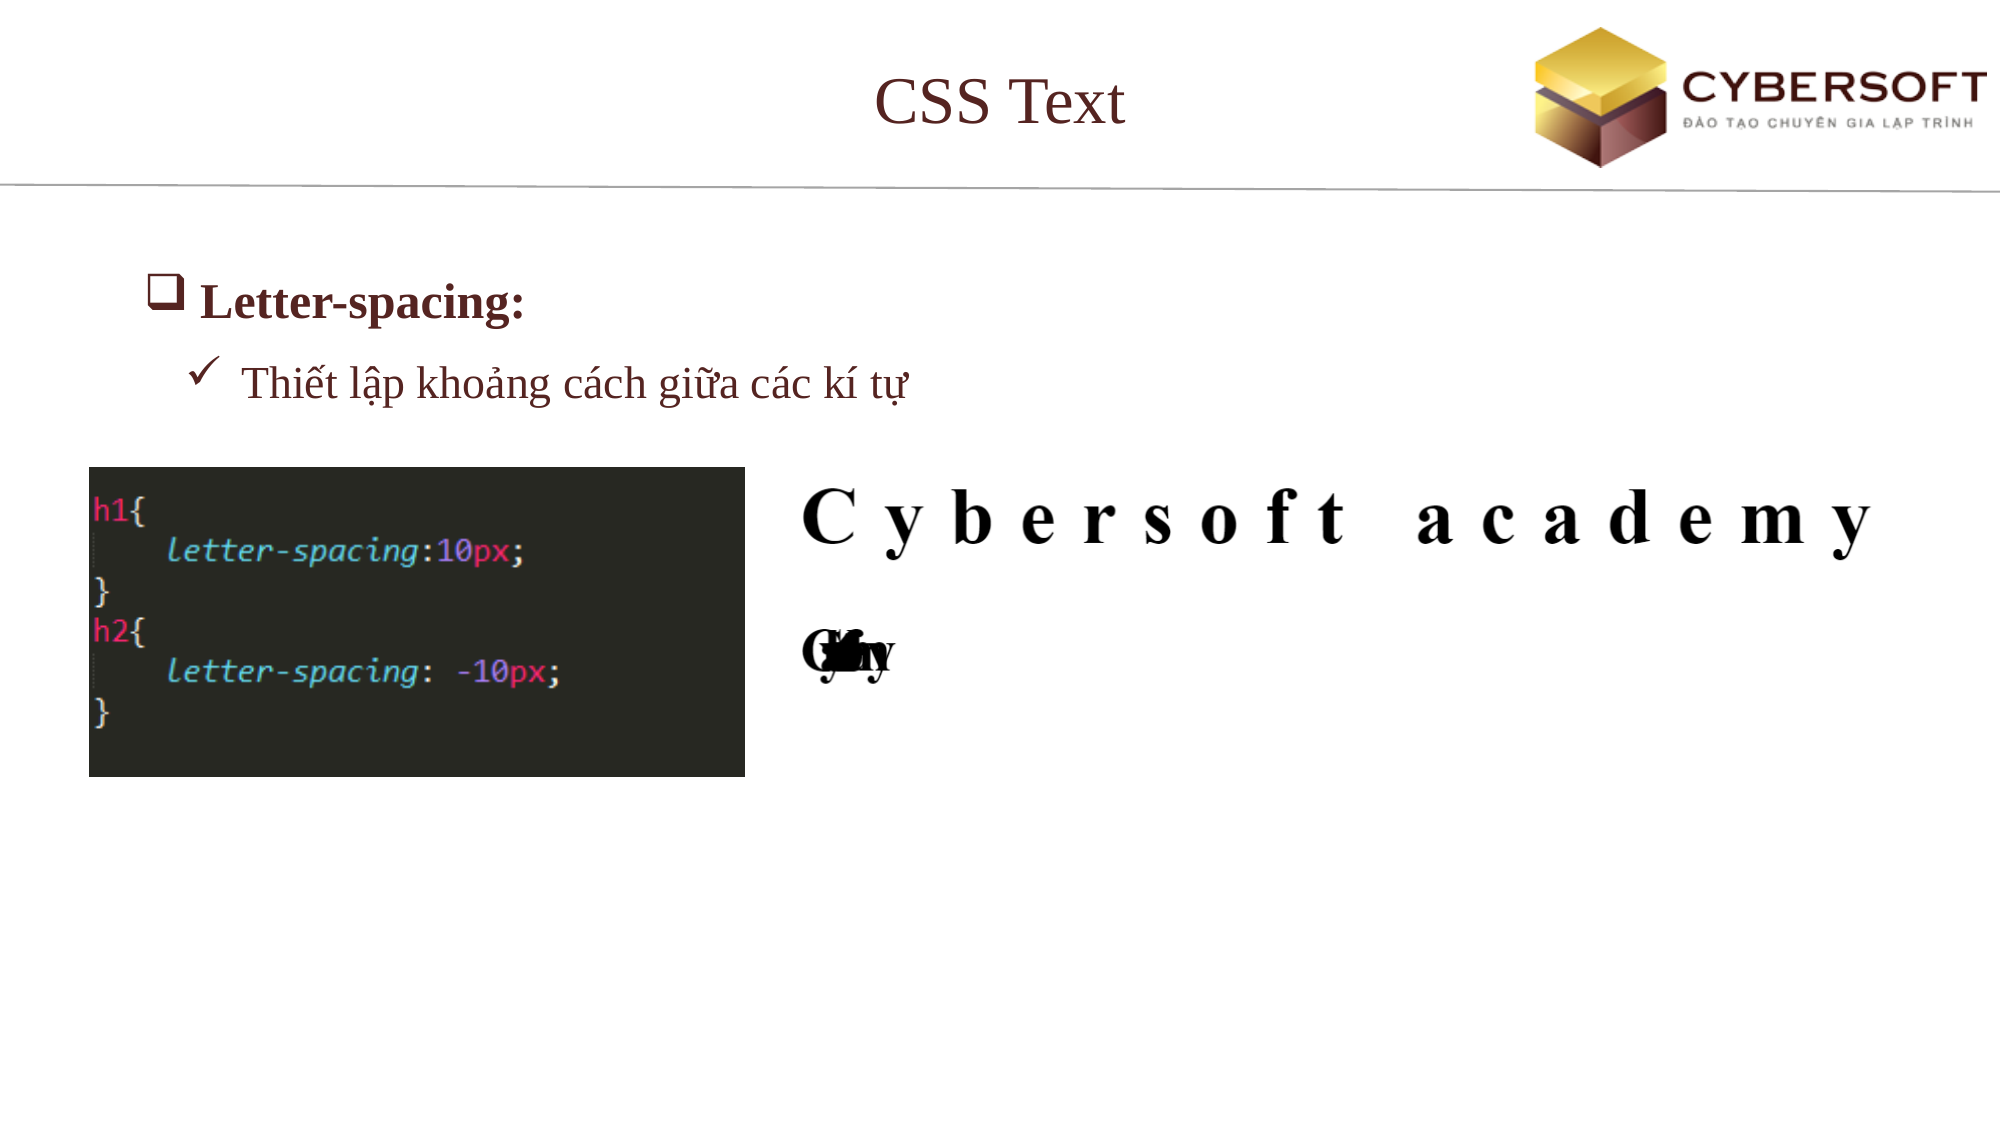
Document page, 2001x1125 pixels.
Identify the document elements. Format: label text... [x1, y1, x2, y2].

text_box Thiết lập khoảng cách giữa các kí tự [95, 317, 1837, 416]
picture [89, 467, 745, 778]
text_box Letter-spacing: [129, 230, 1871, 426]
picture [788, 467, 1933, 707]
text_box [0, 184, 2000, 192]
text_box CSS Text [661, 49, 1339, 145]
picture [1525, 27, 1987, 168]
